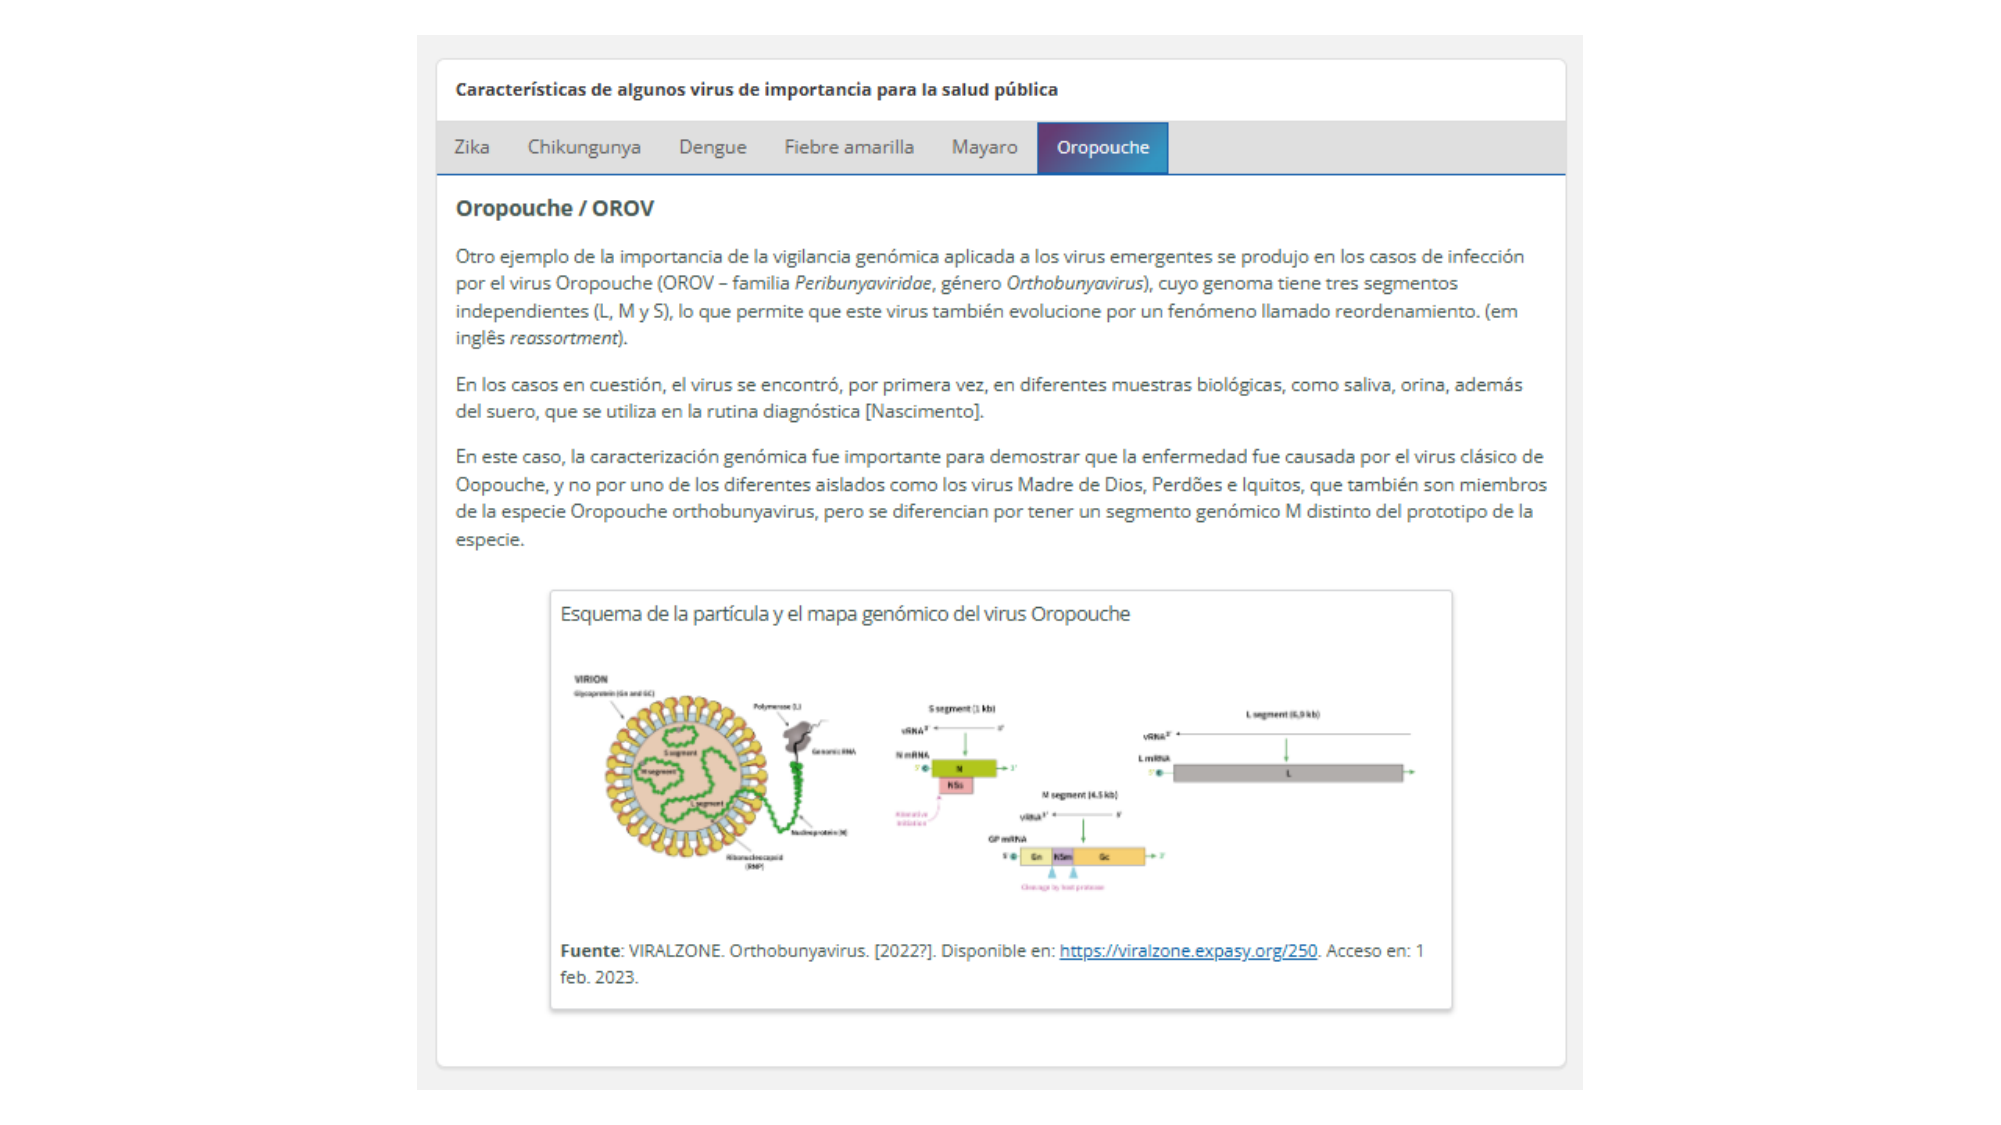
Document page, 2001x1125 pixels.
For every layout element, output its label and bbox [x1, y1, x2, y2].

picture [416, 34, 1584, 1091]
